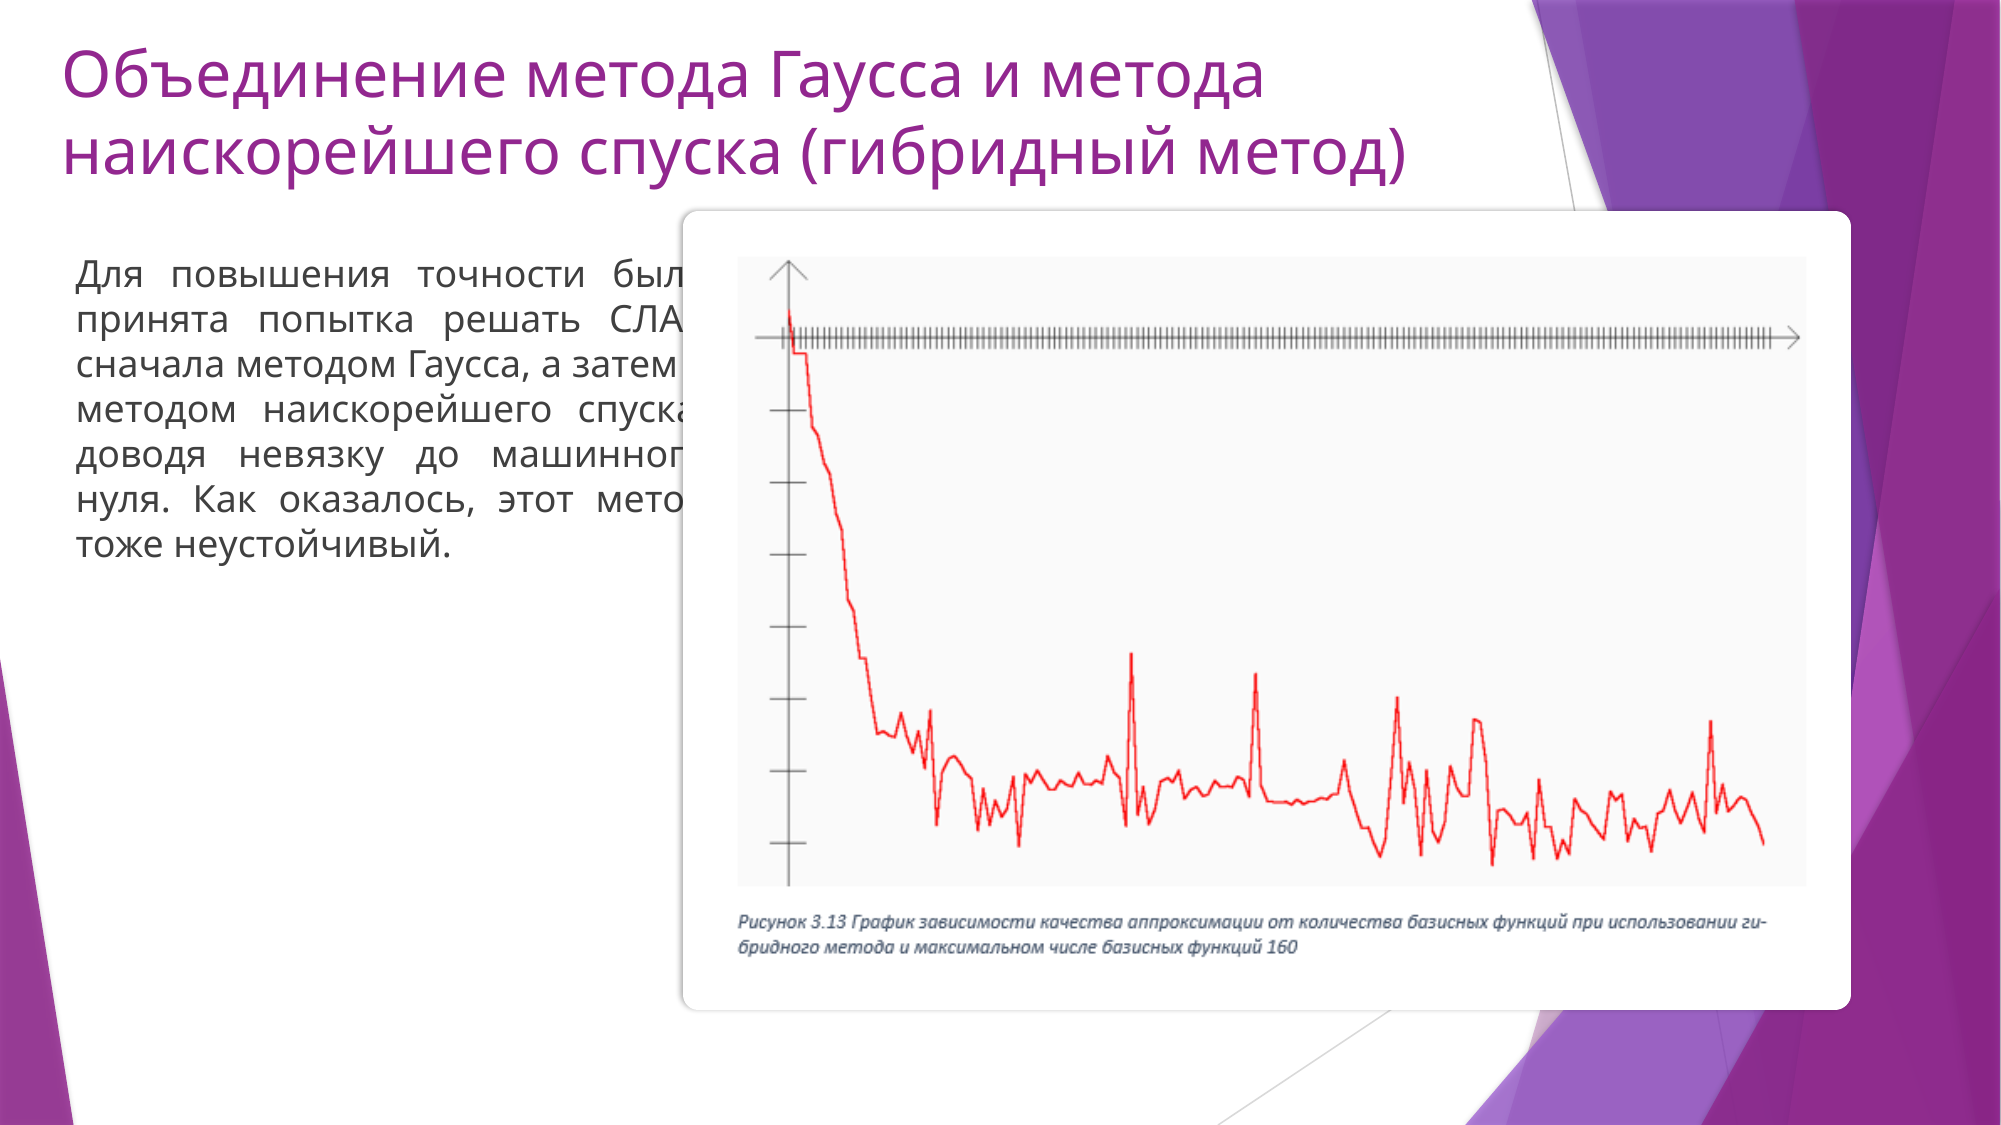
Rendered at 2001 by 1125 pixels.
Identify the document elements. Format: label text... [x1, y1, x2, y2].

title Объединение метода Гаусса и метода наискорейшего спуска (гибридный метод) [46, 25, 1513, 243]
list Для повышения точности была принята попытка решать СЛАУ сначала методом Гаусса, а затем – методом наискорейшего спуска, доводя невязку до машинного нуля. Как оказалось, этот метод тоже неустойчивый. [60, 242, 677, 899]
picture [713, 241, 1820, 980]
